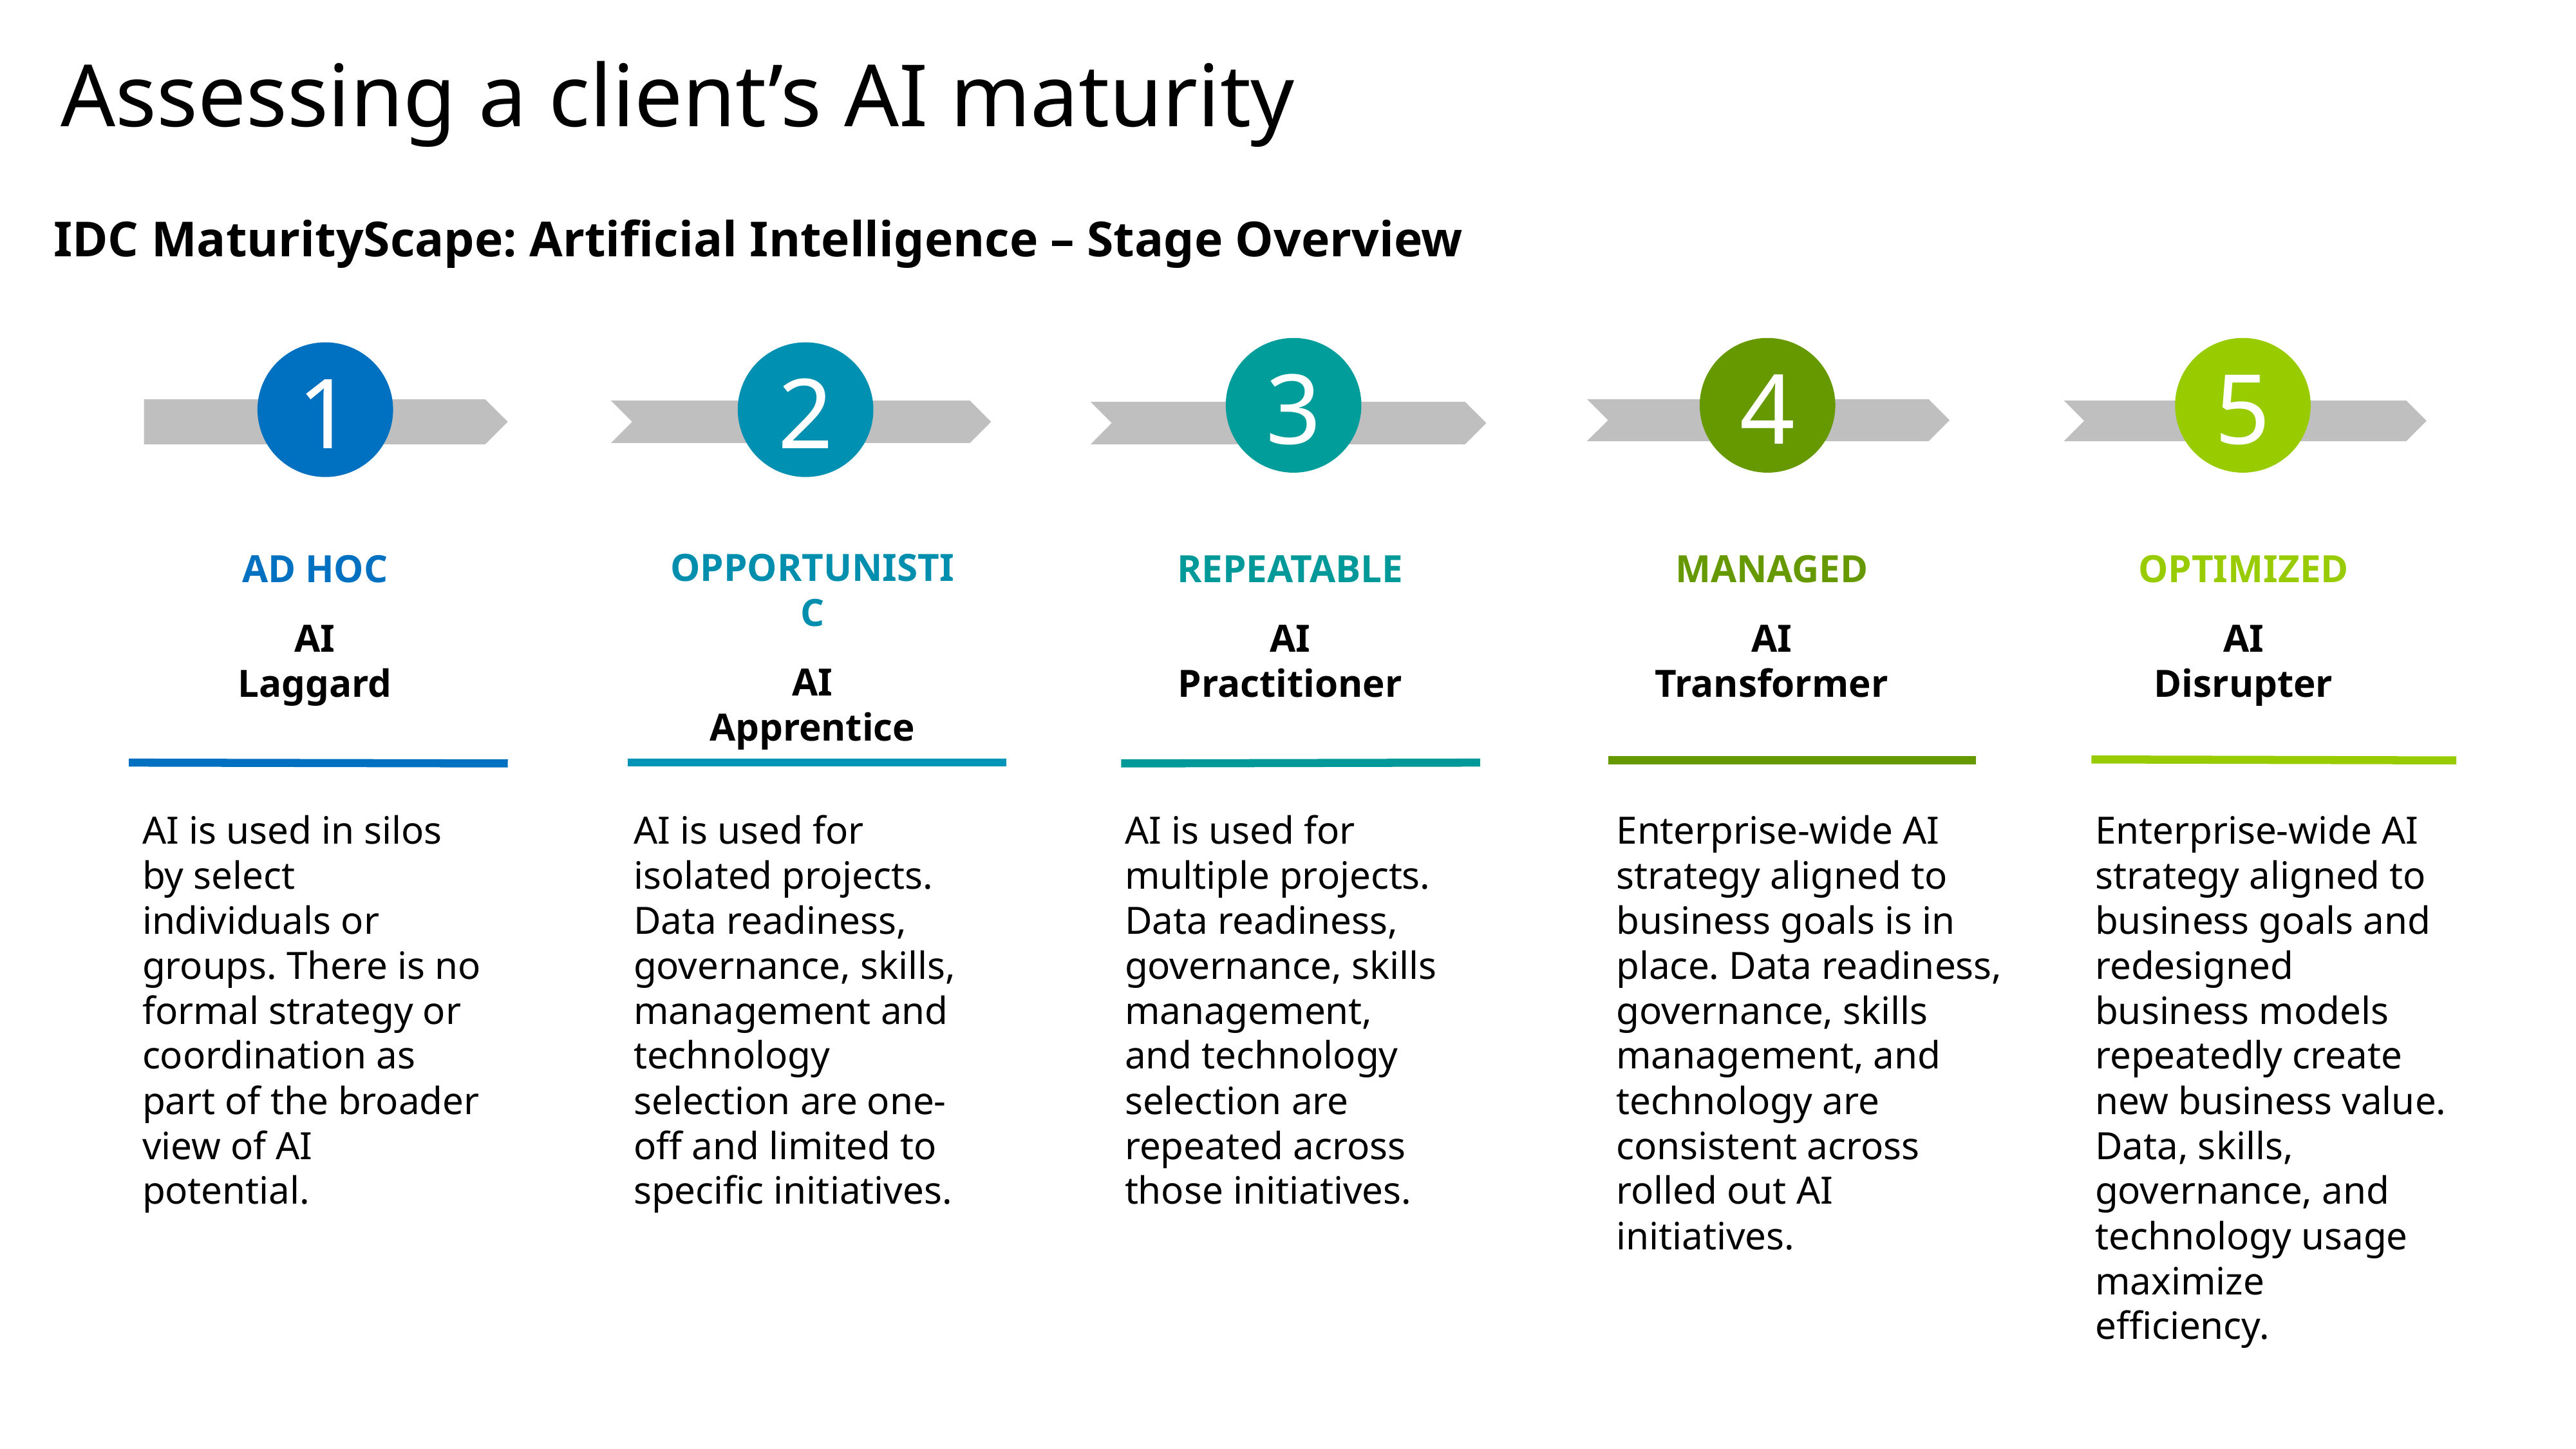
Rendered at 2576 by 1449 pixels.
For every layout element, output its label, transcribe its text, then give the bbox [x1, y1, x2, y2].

text_box OPTIMIZED AI Disrupter [2062, 468, 2425, 721]
text_box 5 [2174, 336, 2312, 468]
text_box Enterprise-wide AI strategy aligned to business goals and redesigned business models repeatedly create new business value. Data, skills, governance, and technology usage maximize efficiency. [2091, 786, 2474, 1396]
text_box REPEATABLE AI Practitioner [1120, 468, 1461, 724]
text_box [1089, 400, 1237, 446]
text_box 1 [256, 341, 395, 468]
text_box MANAGED AI Transformer [1590, 468, 1953, 721]
text_box AD HOC AI Laggard [138, 468, 491, 724]
text_box [385, 397, 509, 446]
text_box OPPORTUNISTIC AI Apprentice [627, 466, 997, 724]
text_box 4 [1698, 336, 1837, 468]
text_box 3 [1224, 336, 1363, 468]
text_box [2062, 399, 2185, 443]
text_box [1826, 397, 1951, 443]
title Assessing a client’s AI maturity [60, 40, 1646, 203]
text_box [1350, 400, 1488, 446]
text_box [609, 399, 746, 445]
text_box [865, 399, 993, 445]
text_box AI is used for isolated projects. Data readiness, governance, skills, management and technology selection are one-off and limited to specific initiatives. [630, 786, 1006, 1396]
text_box [2301, 399, 2428, 443]
text_box [1586, 397, 1709, 443]
text_box IDC MaturityScape: Artificial Intelligence – Stage Overview [44, 204, 2159, 272]
text_box Enterprise-wide AI strategy aligned to business goals is in place. Data readiness, governance, skills management, and technology are consistent across rolled out AI initiatives. [1612, 786, 2033, 1396]
text_box AI is used for multiple projects. Data readiness, governance, skills management, and technology selection are repeated across those initiatives. [1121, 786, 1480, 1396]
text_box [142, 397, 266, 446]
text_box 2 [736, 341, 875, 466]
text_box AI is used in silos by select individuals or groups. There is no formal strategy or coordination as part of the broader view of AI potential. [138, 786, 508, 1396]
